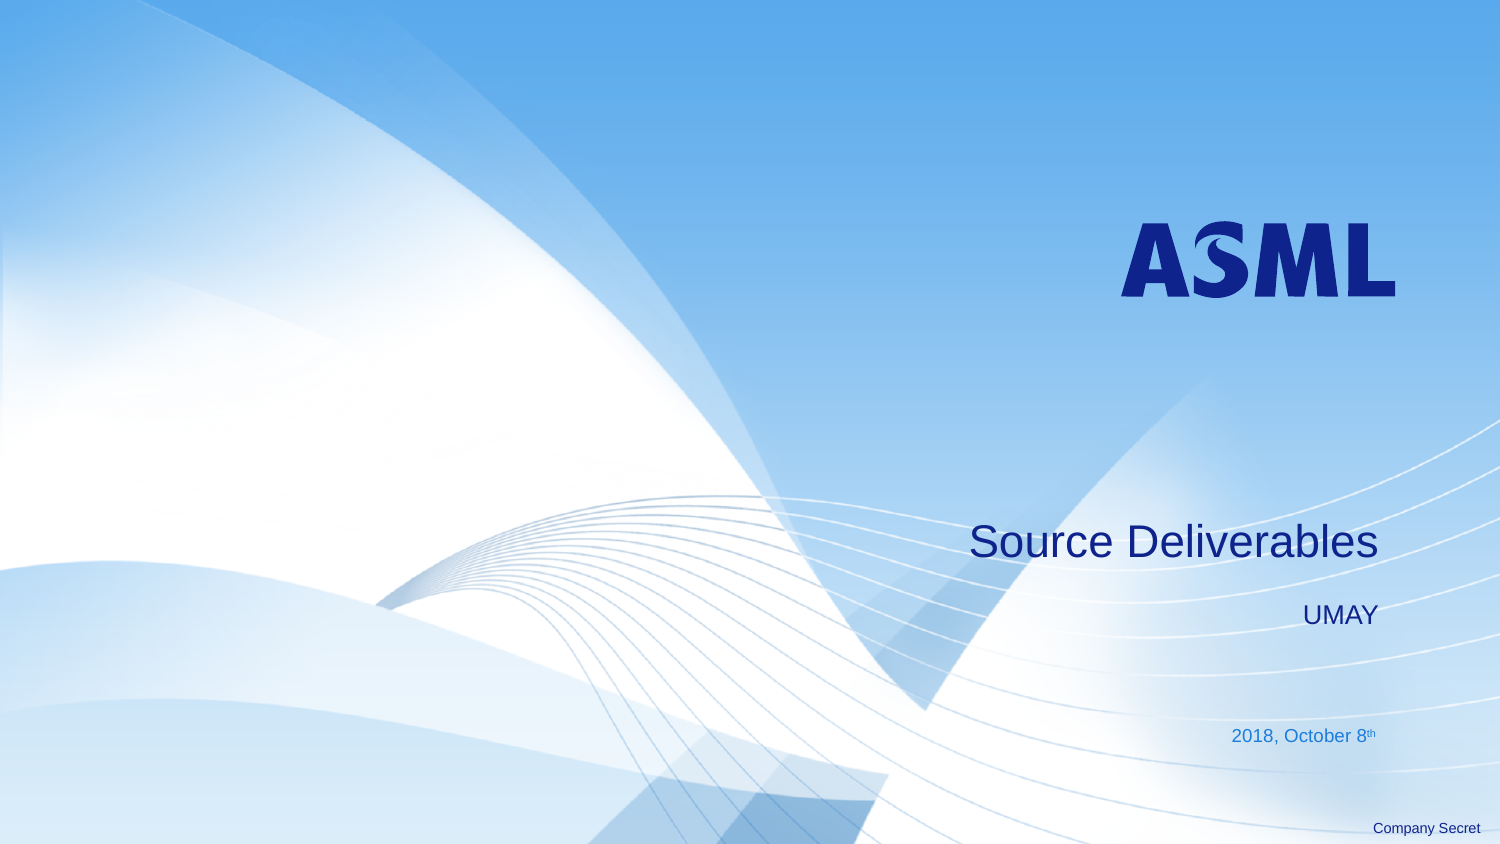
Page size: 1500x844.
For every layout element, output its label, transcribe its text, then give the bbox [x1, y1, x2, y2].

picture [0, 0, 1500, 844]
list UMAY [79, 567, 1379, 630]
list 2018, October 8th [79, 723, 1379, 747]
list Source Deliverables [79, 516, 1379, 567]
